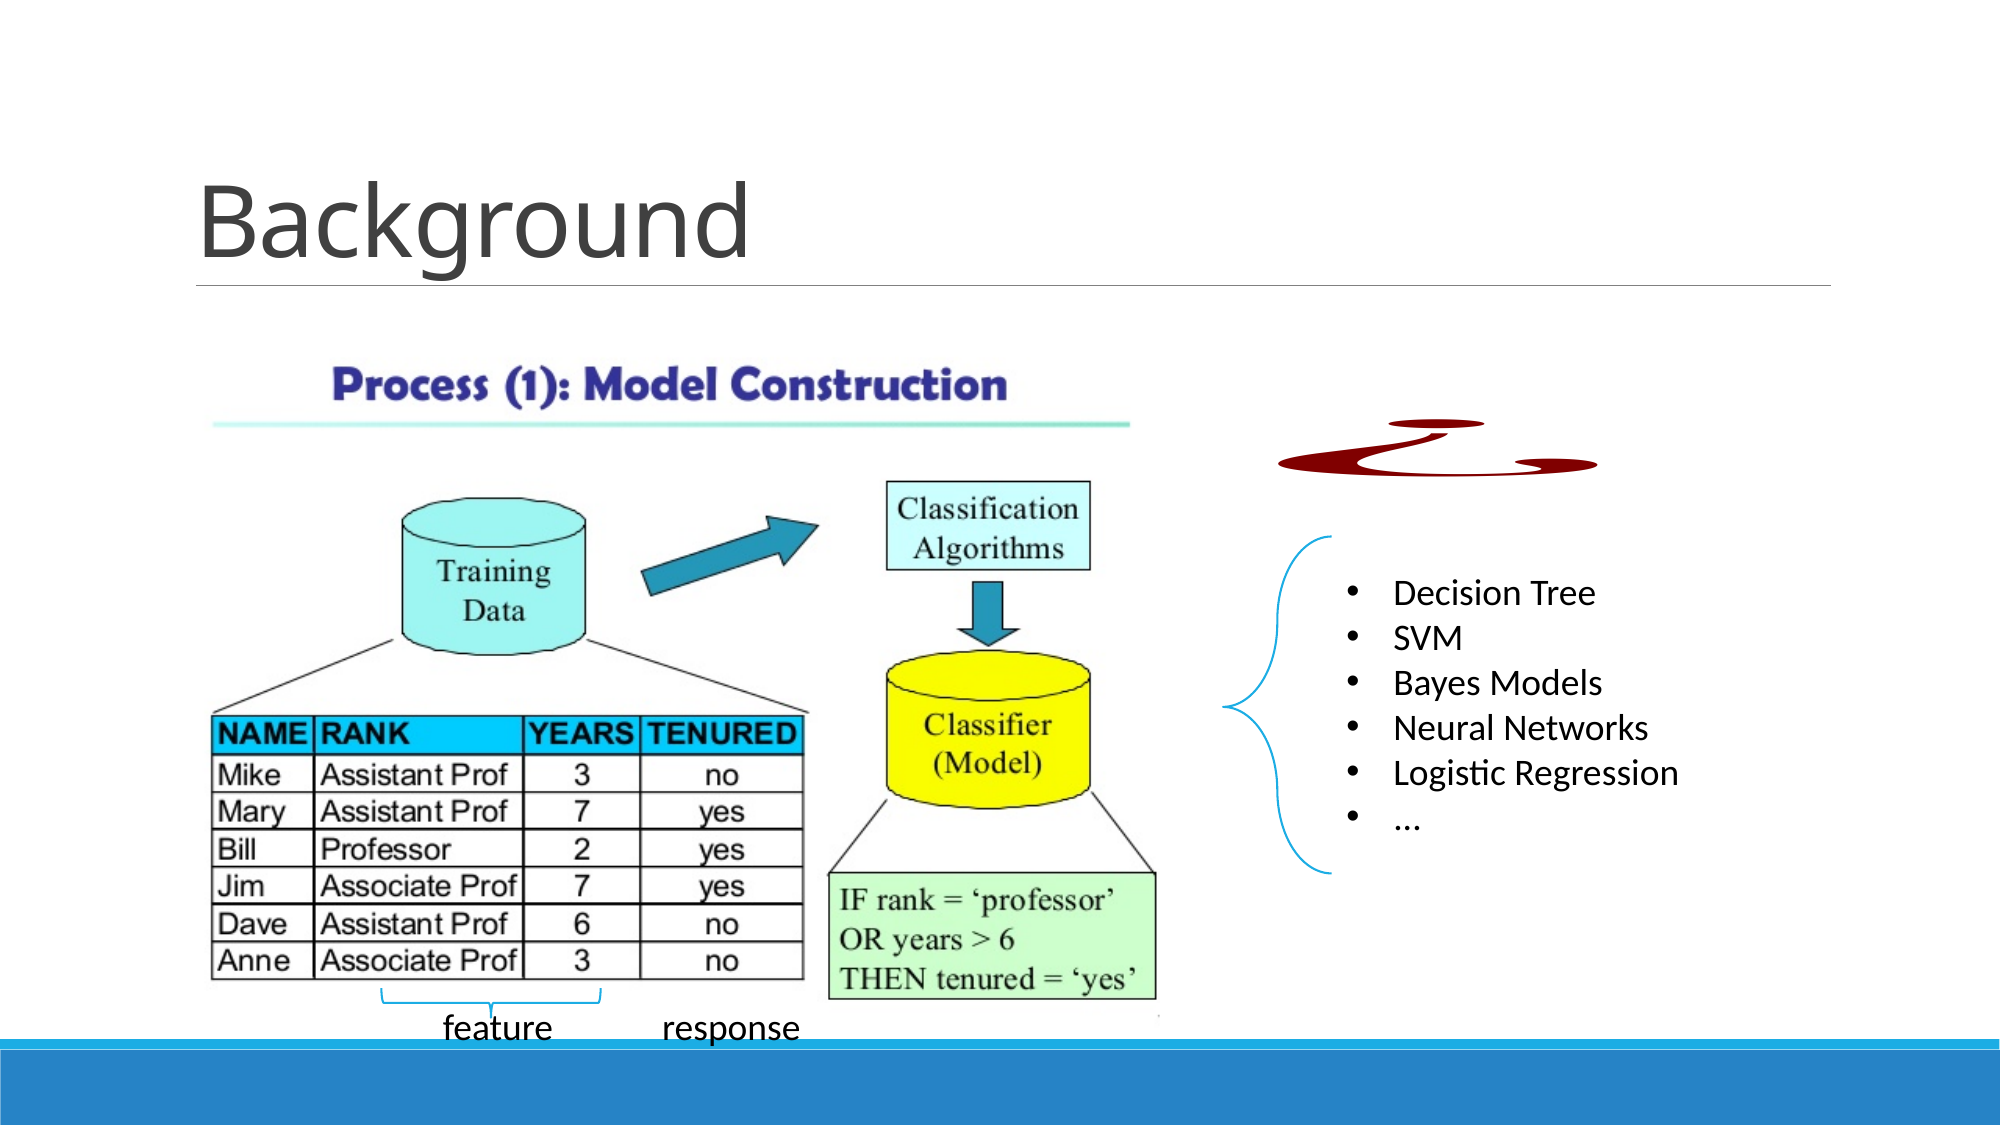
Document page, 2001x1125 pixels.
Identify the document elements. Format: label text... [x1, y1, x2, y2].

text_box Decision Tree SVM Bayes Models Neural Networks Logistic Regression ... [1332, 560, 1879, 846]
text_box response [647, 1047, 867, 1056]
text_box [1221, 535, 1332, 875]
text_box feature [428, 1047, 647, 1056]
picture [179, 308, 1189, 1039]
title Background [180, 47, 1830, 285]
